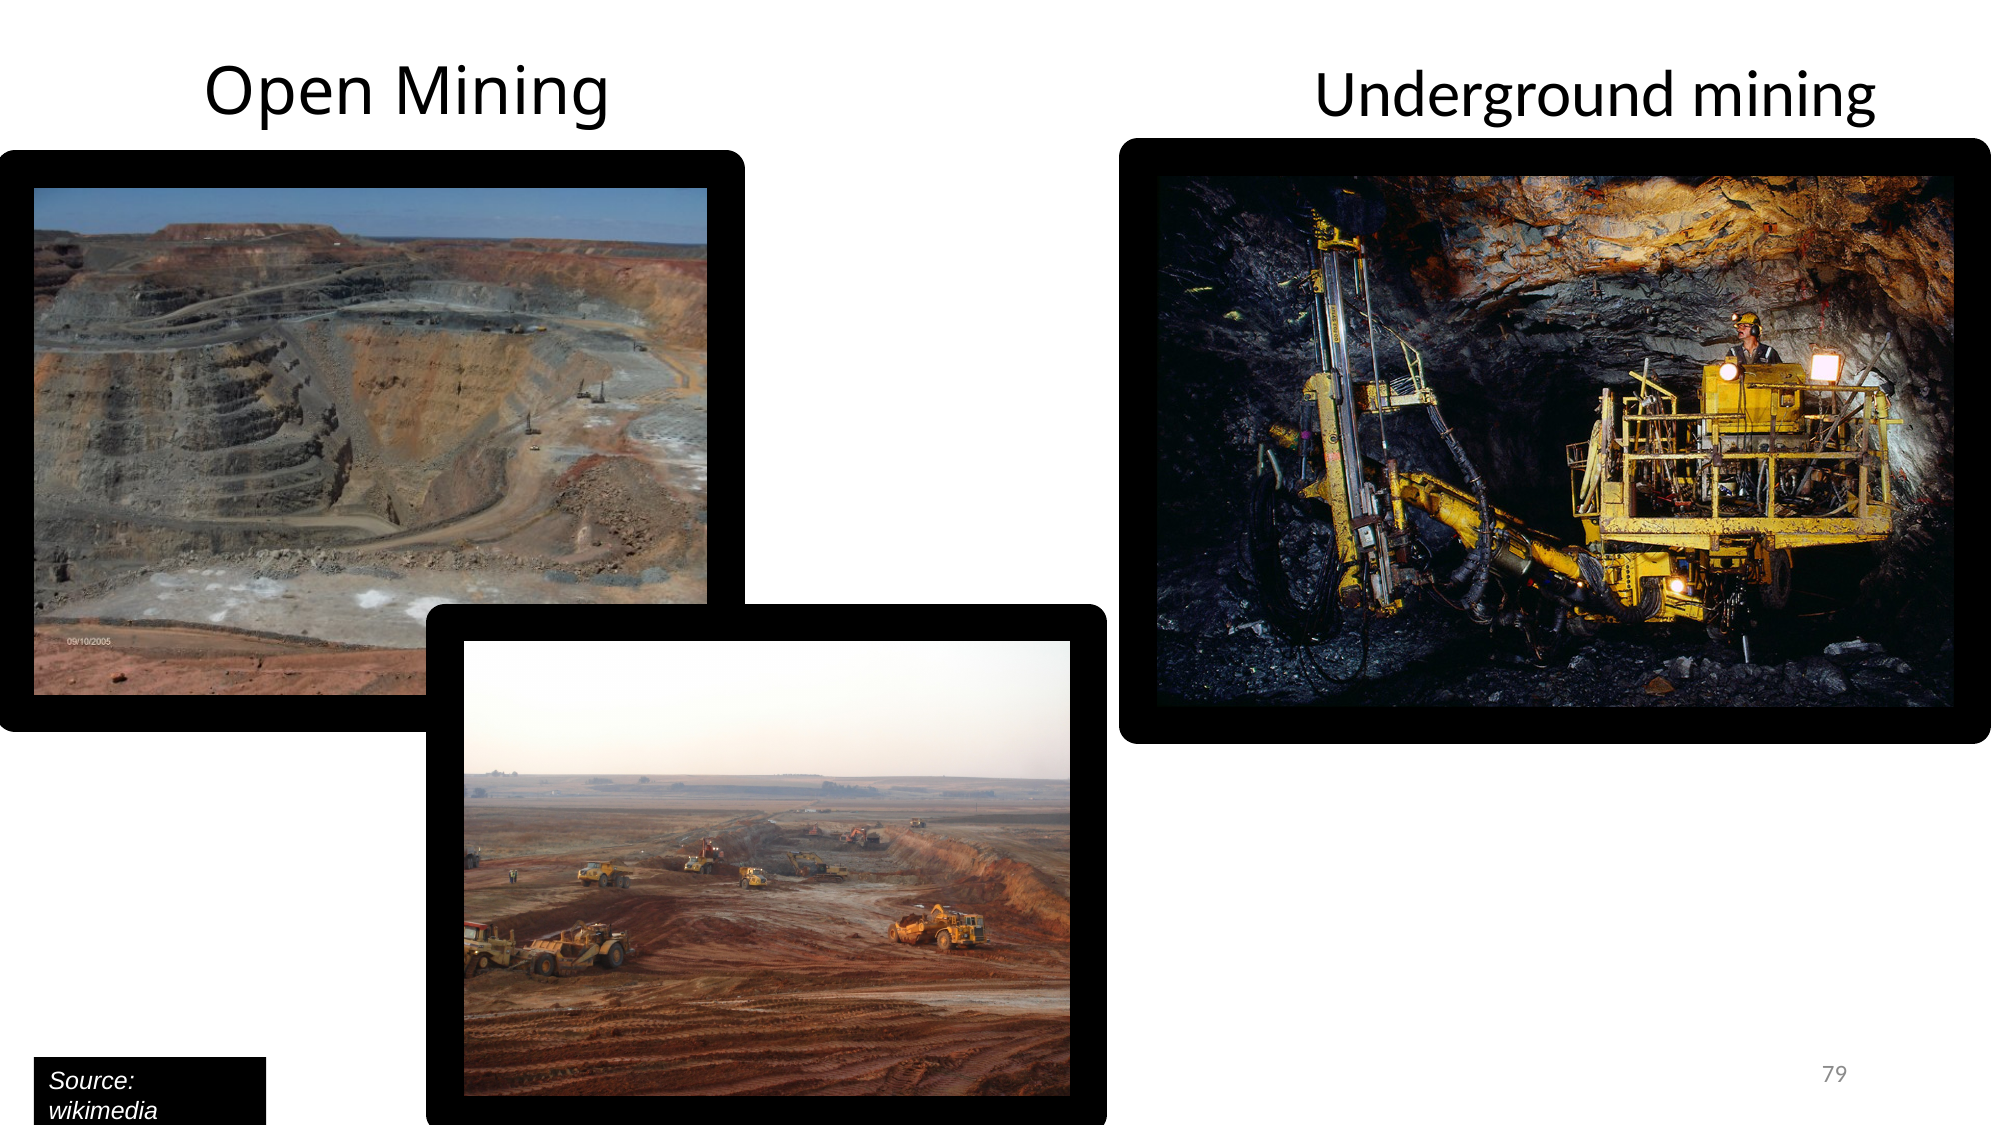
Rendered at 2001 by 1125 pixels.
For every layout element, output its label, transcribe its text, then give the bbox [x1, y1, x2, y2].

picture [1156, 175, 1954, 707]
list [33, 187, 708, 695]
slide_number 79 [1412, 1042, 1863, 1103]
title Open Mining [189, 0, 708, 150]
text_box Underground mining [1299, 42, 1893, 138]
picture [463, 640, 1070, 1096]
text_box Source: wikimedia [33, 1057, 267, 1125]
